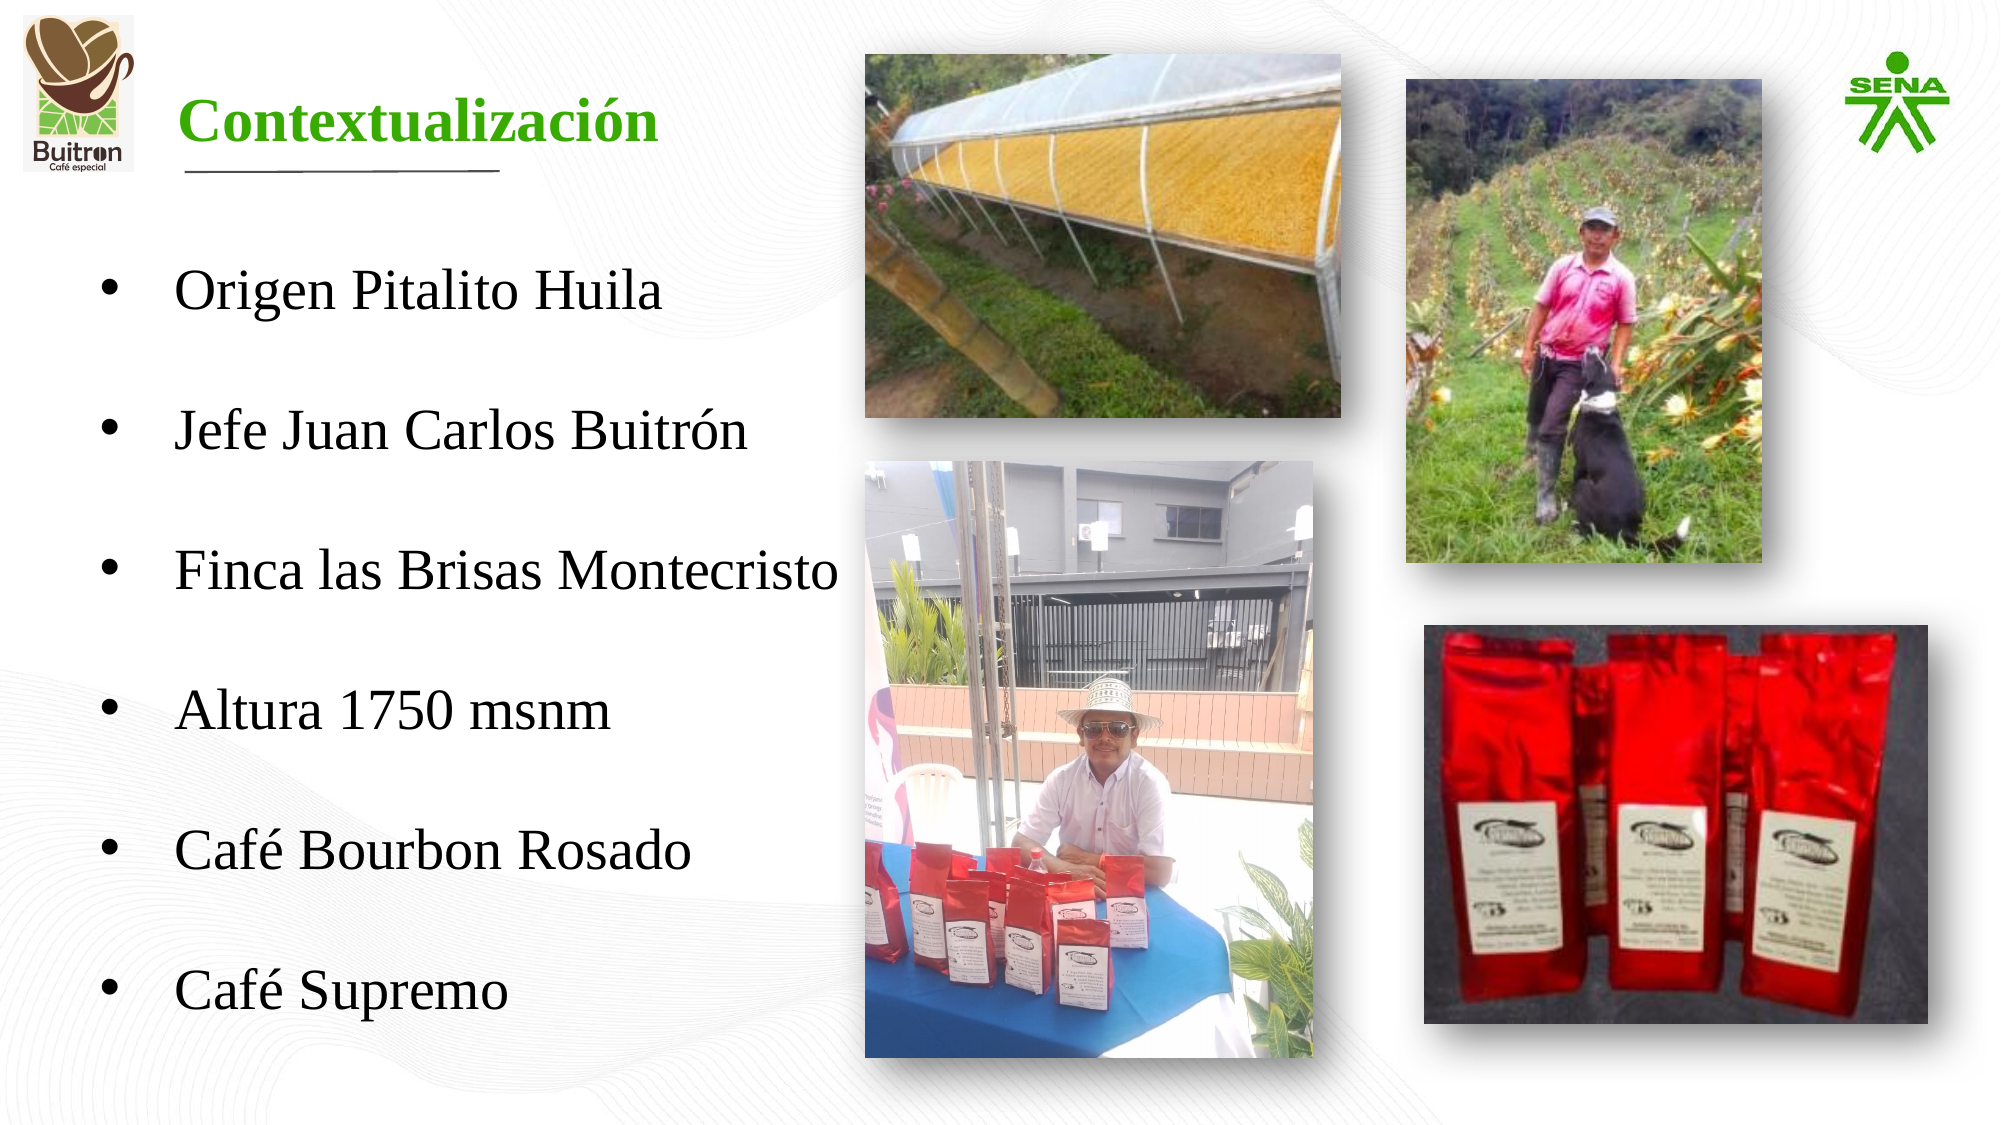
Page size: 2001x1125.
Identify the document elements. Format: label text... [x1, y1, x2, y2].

text_box Origen Pitalito Huila Jefe Juan Carlos Buitrón Finca las Brisas Montecristo Altura 1750 msnm Café Bourbon Rosado Café Supremo [78, 174, 859, 1069]
picture [0, 0, 2001, 1125]
text_box Contextualización [162, 79, 754, 174]
